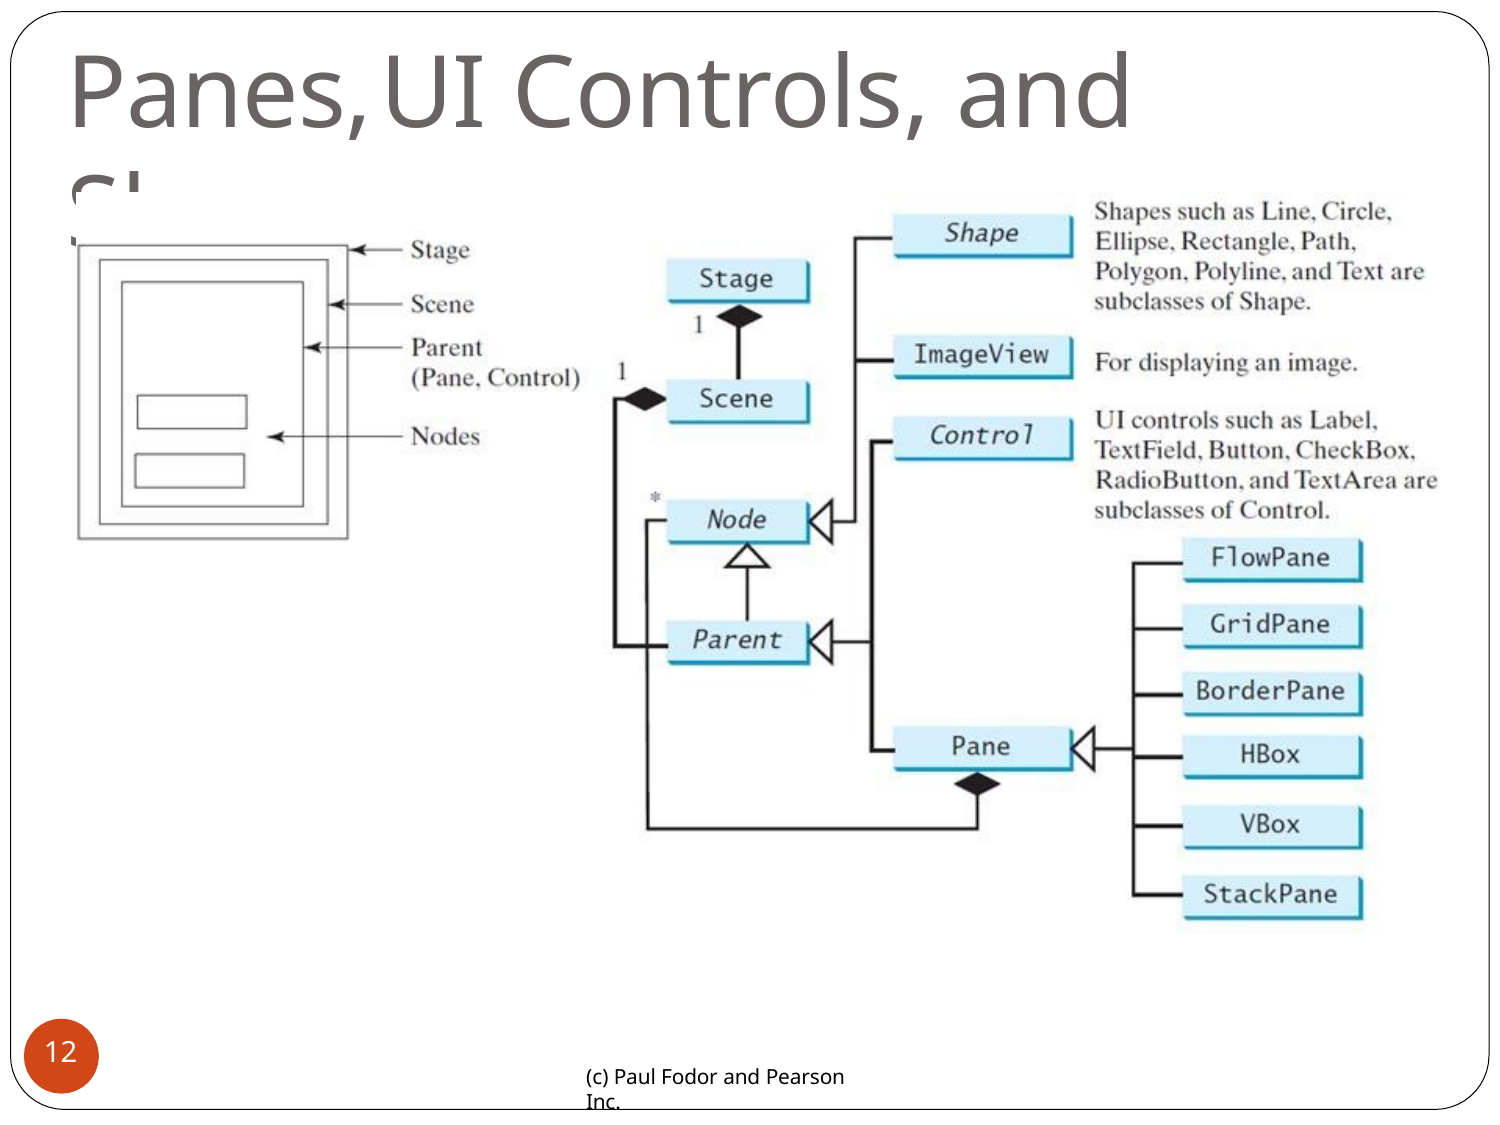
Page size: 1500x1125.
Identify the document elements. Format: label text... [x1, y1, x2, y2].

footer (c) Paul Fodor and Pearson Inc. [583, 1063, 882, 1125]
picture [76, 191, 1440, 933]
slide_number 12 [37, 1038, 85, 1125]
title Panes, UI Controls, and Shapes [64, 25, 1391, 268]
text_box [23, 1018, 99, 1086]
